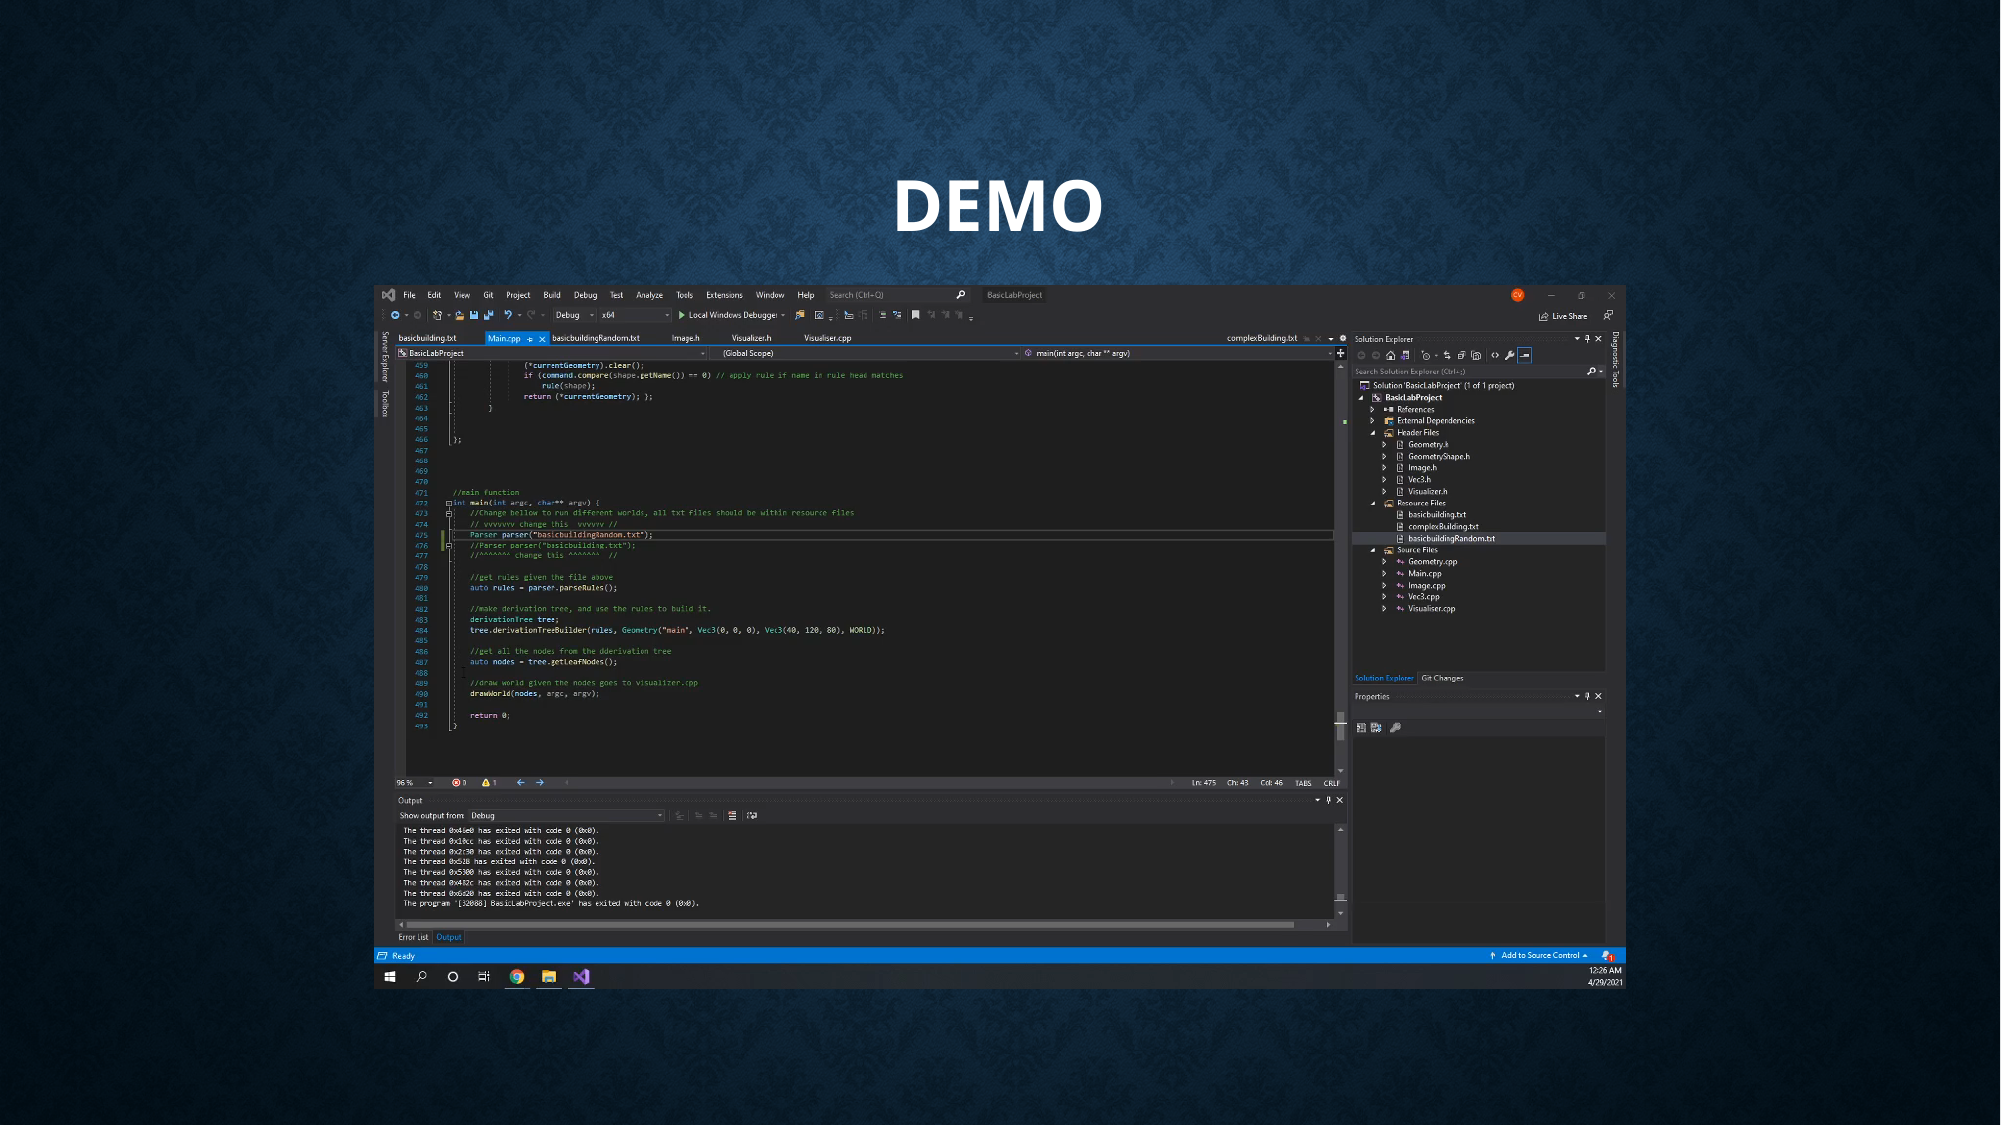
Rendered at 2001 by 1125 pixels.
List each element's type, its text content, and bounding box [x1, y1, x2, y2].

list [372, 283, 1627, 990]
title Demo [149, 99, 1849, 318]
